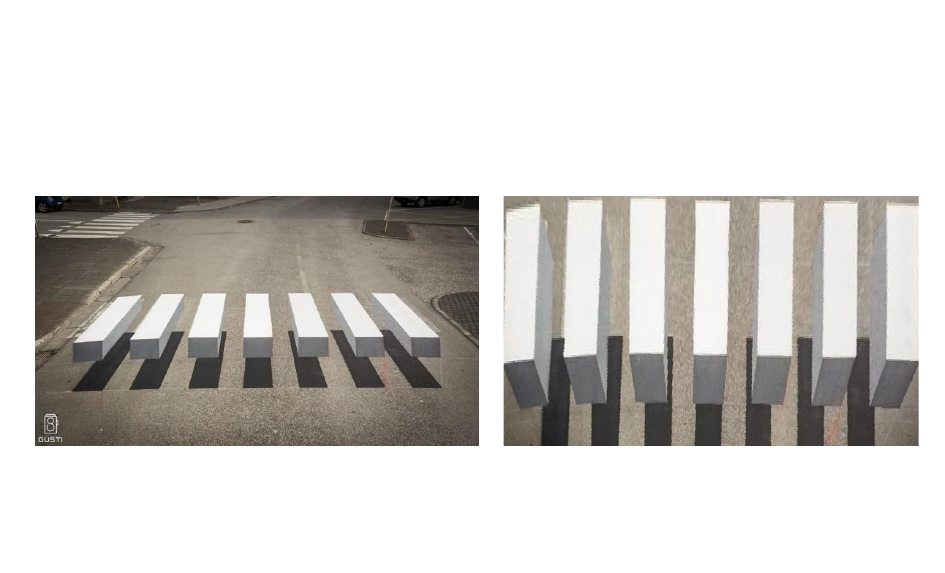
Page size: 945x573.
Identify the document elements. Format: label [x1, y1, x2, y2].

list [35, 196, 479, 446]
picture [503, 196, 919, 446]
